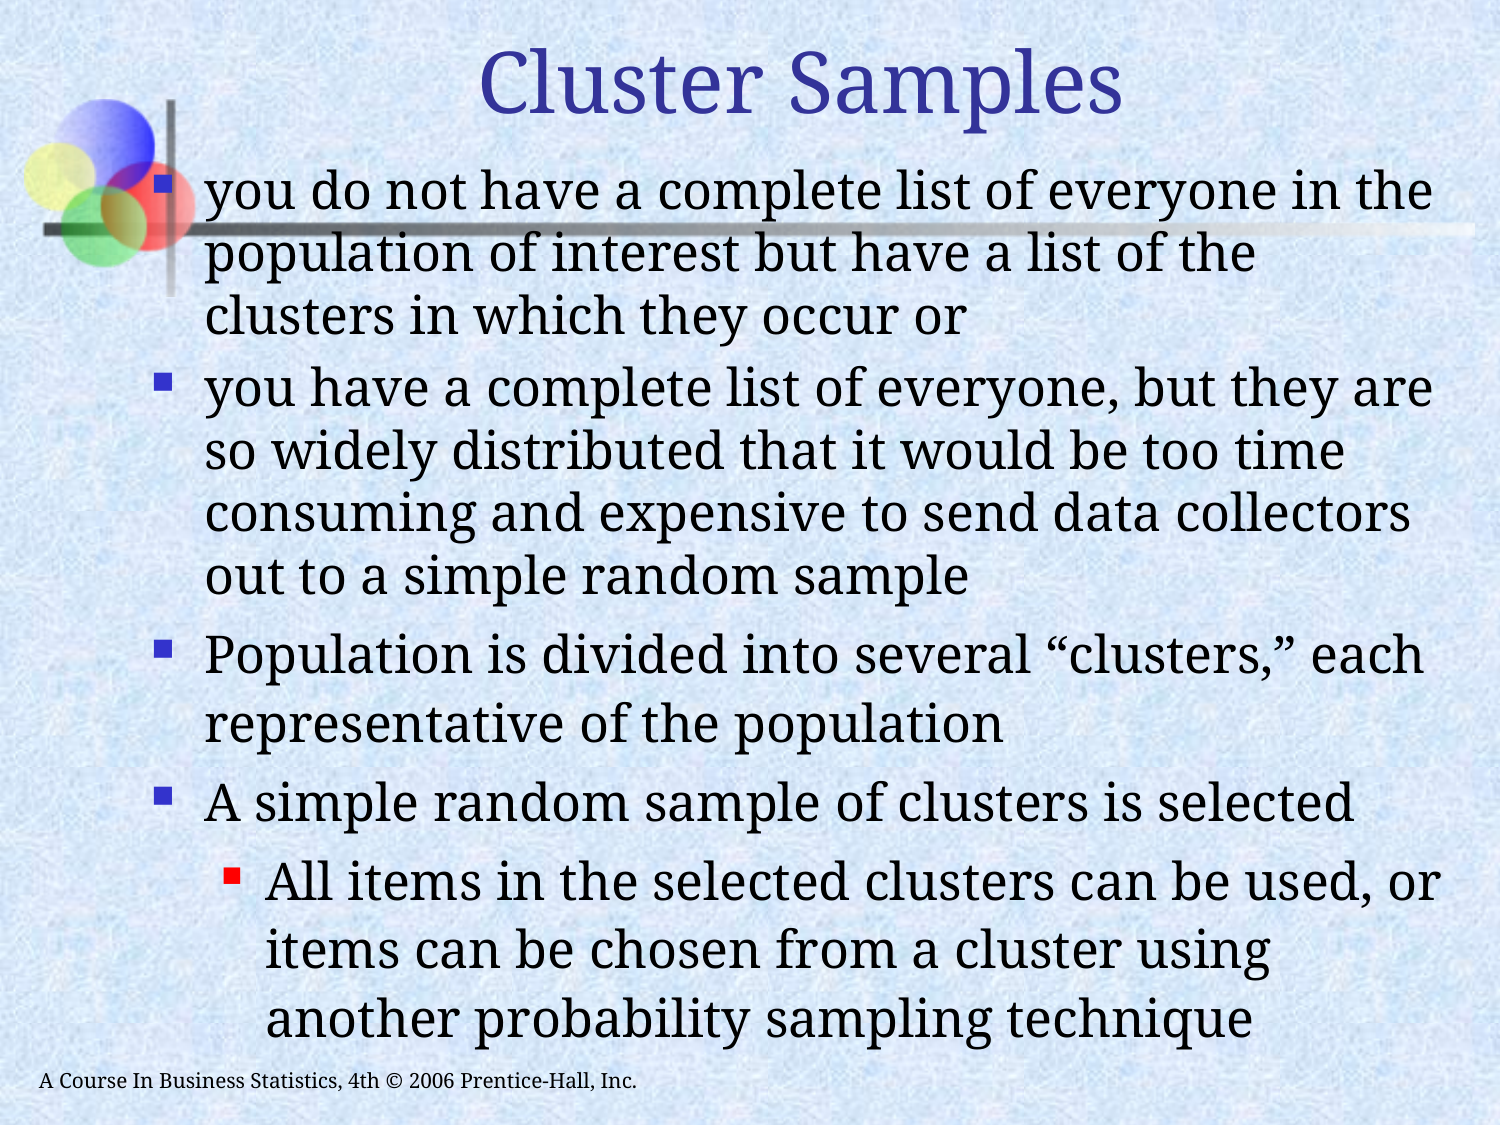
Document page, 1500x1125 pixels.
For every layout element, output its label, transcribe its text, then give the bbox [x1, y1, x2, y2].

list you do not have a complete list of everyone in the population of interest but have a list of the clusters in which they occur or you have a complete list of everyone, but they are so widely distributed that it would be too time consuming and expensive to send data collectors out to a simple random sample Population is divided into several “clusters,” each representative of the population A simple random sample of clusters is selected All items in the selected clusters can be used, or items can be chosen from a cluster using another probability sampling technique [137, 149, 1463, 894]
title Cluster Samples [162, 12, 1441, 138]
picture [0, 0, 1500, 1125]
footer A Course In Business Statistics, 4th © 2006 Prentice-Hall, Inc. [24, 1050, 788, 1104]
